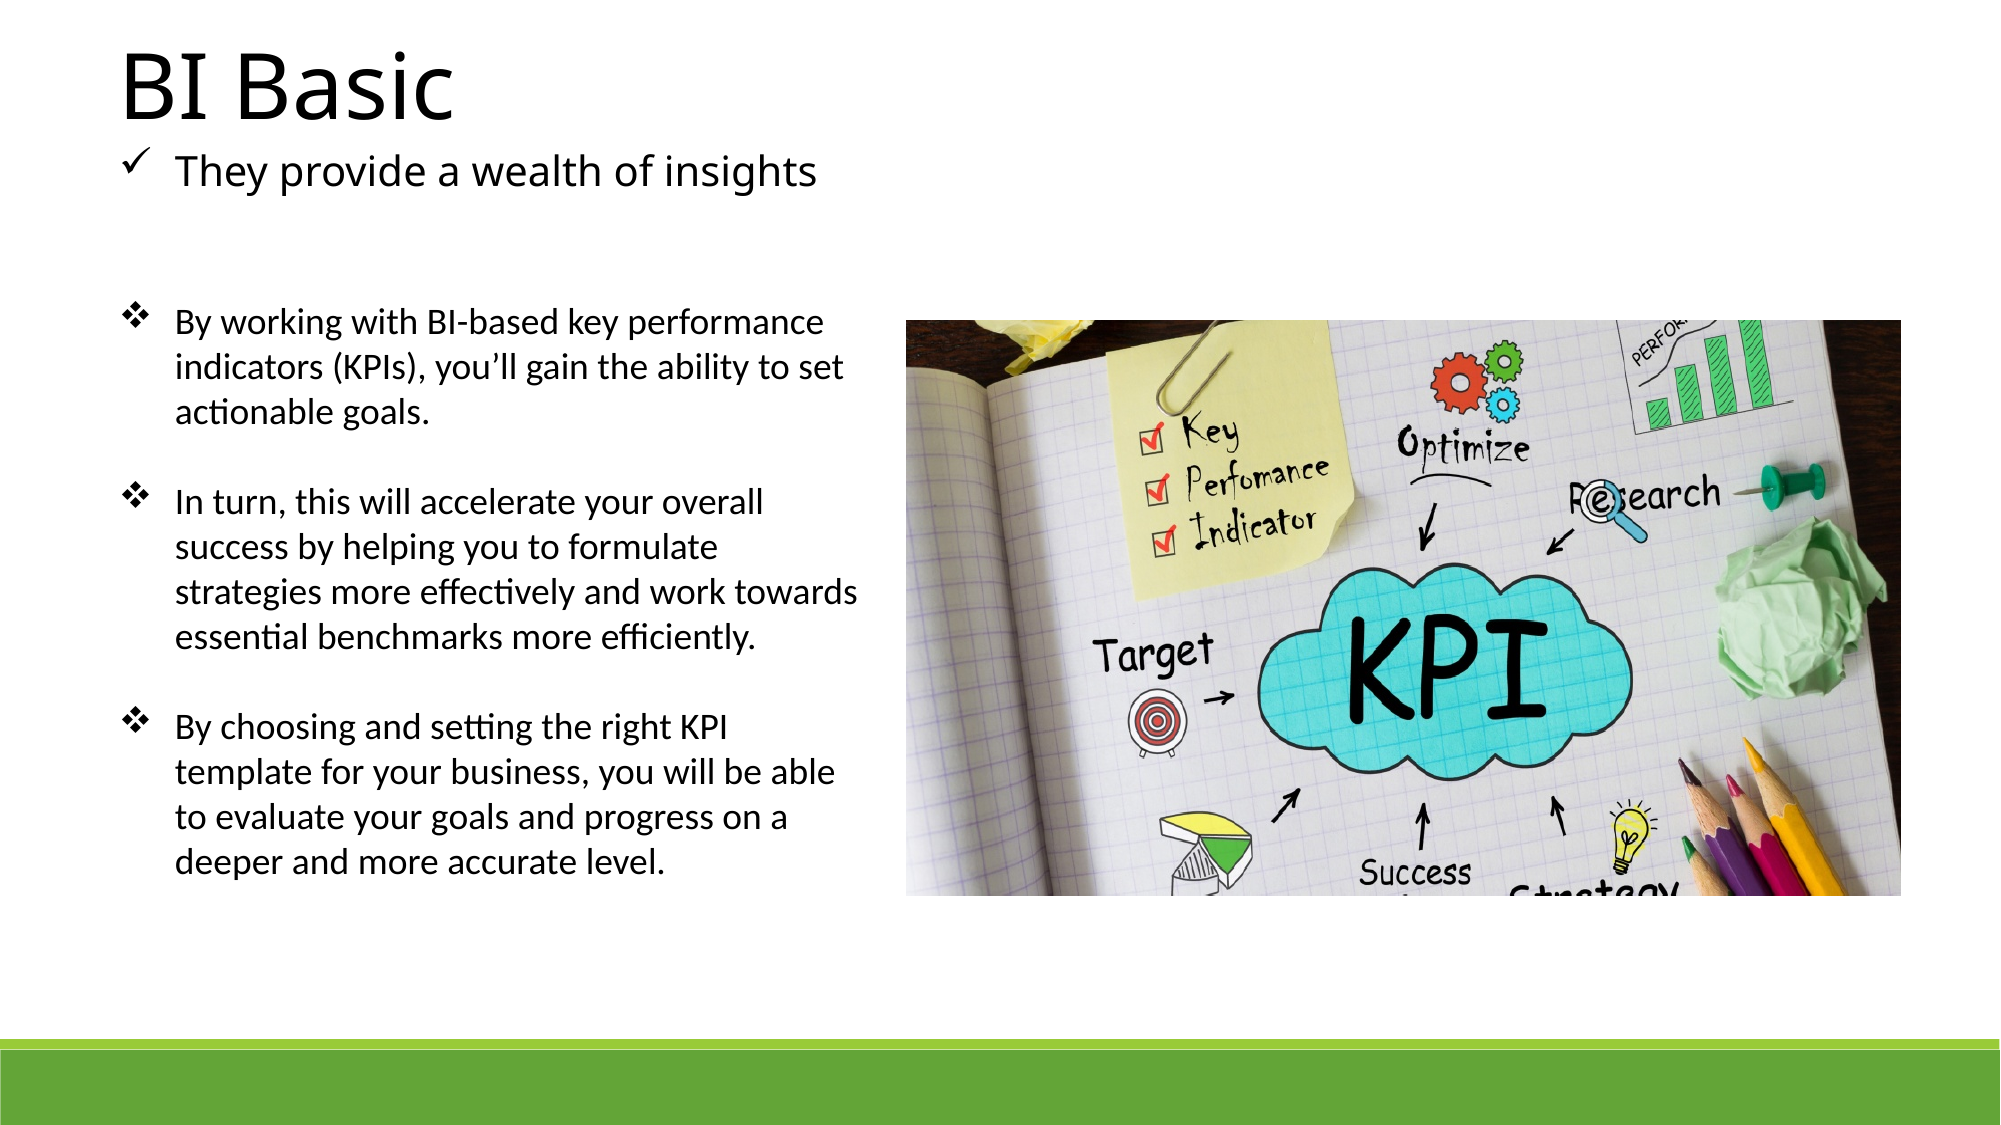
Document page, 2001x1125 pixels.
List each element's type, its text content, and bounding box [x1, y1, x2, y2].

picture [905, 319, 1902, 896]
text_box By working with BI-based key performance indicators (KPIs), you’ll gain the ability to set actionable goals. In turn, this will accelerate your overall success by helping you to formulate strategies more effectively and work towards essential benchmarks more efficiently. By choosing and setting the right KPI template for your business, you will be able to evaluate your goals and progress on a deeper and more accurate level. [104, 289, 879, 890]
text_box BI Basic [103, 20, 1145, 146]
text_box They provide a wealth of insights [103, 137, 907, 203]
